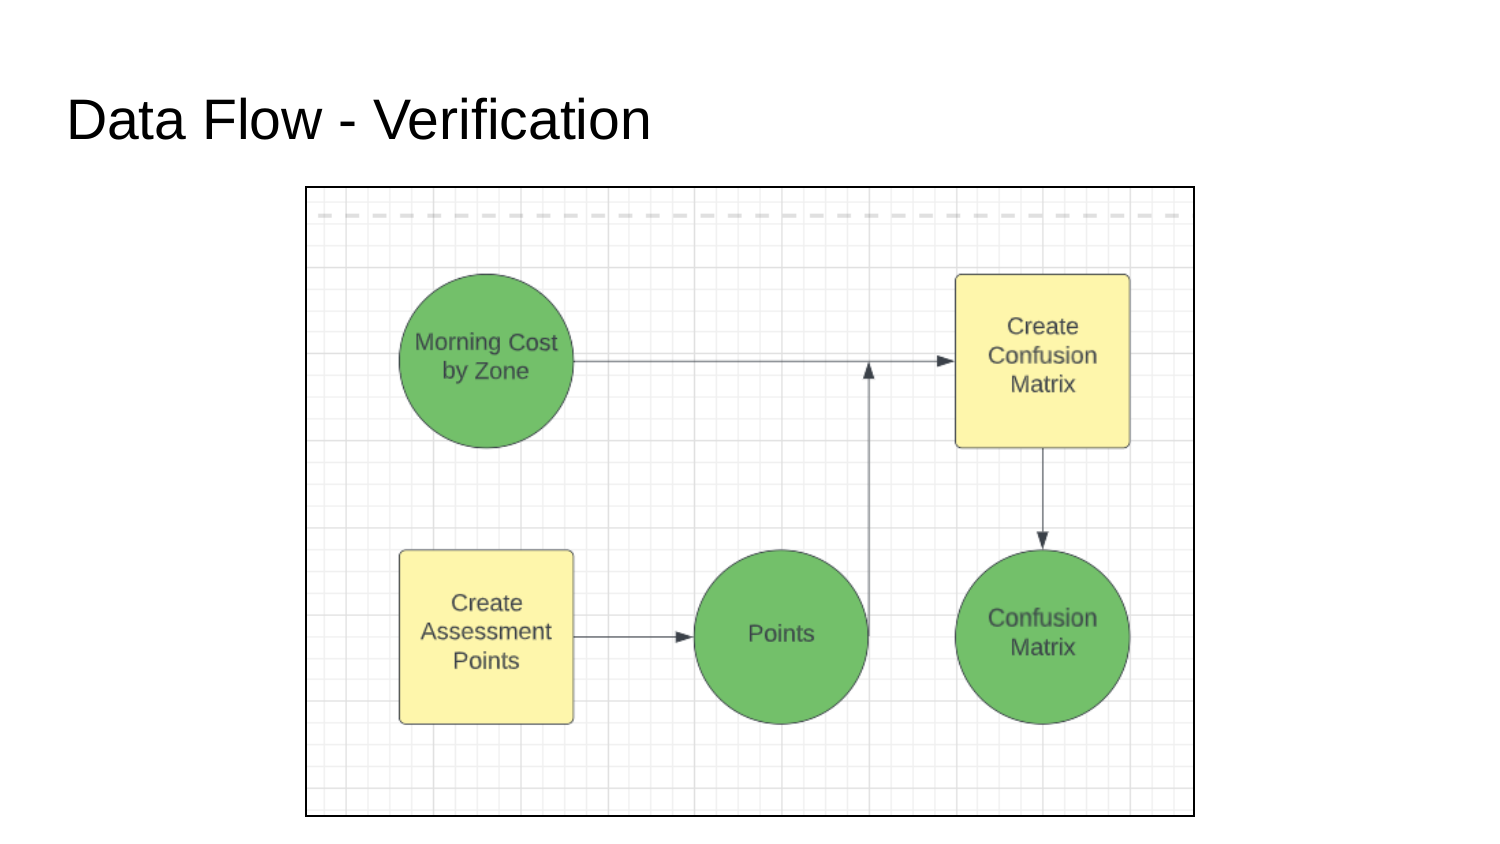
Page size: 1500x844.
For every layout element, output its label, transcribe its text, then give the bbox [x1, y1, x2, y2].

title Data Flow - Verification [51, 72, 1449, 167]
picture [306, 187, 1194, 816]
